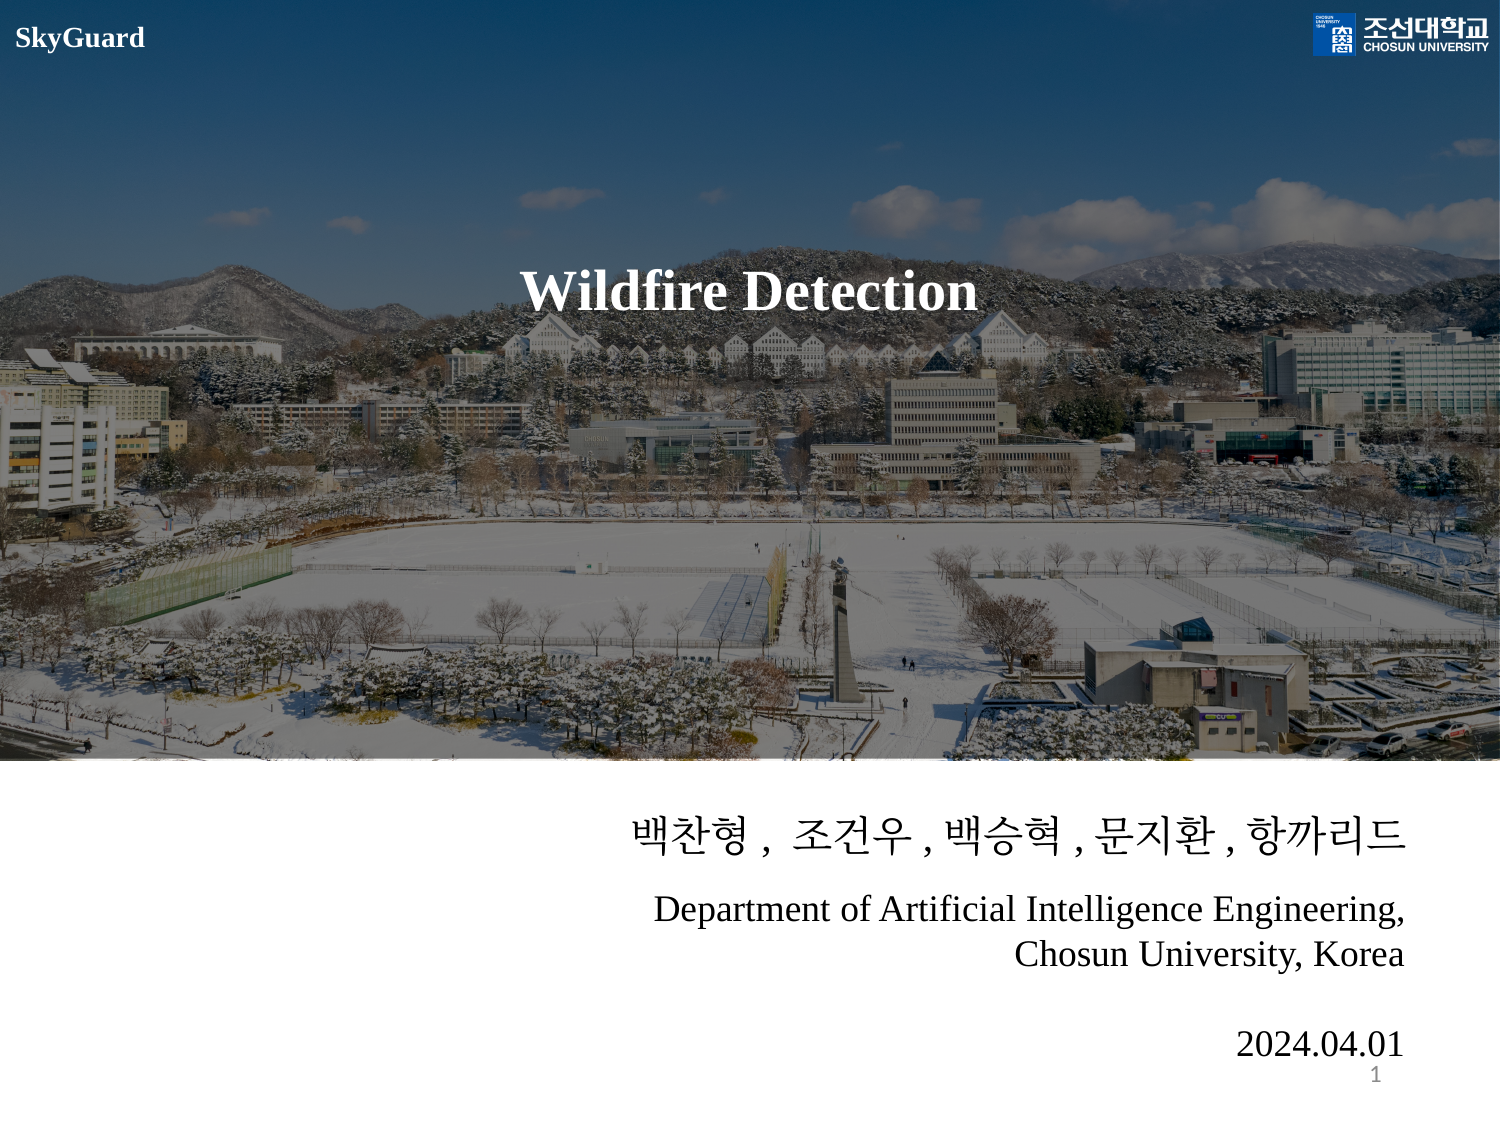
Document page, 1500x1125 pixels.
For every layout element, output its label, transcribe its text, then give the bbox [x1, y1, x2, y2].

text_box 백찬형, 조건우,백승혁,문지환,항까리드 Department of Artificial Intelligence Engineering, Chosun University, Korea 2024.04.01 [58, 801, 1442, 1072]
picture [0, 0, 1500, 761]
slide_number 1 [1059, 1042, 1397, 1103]
